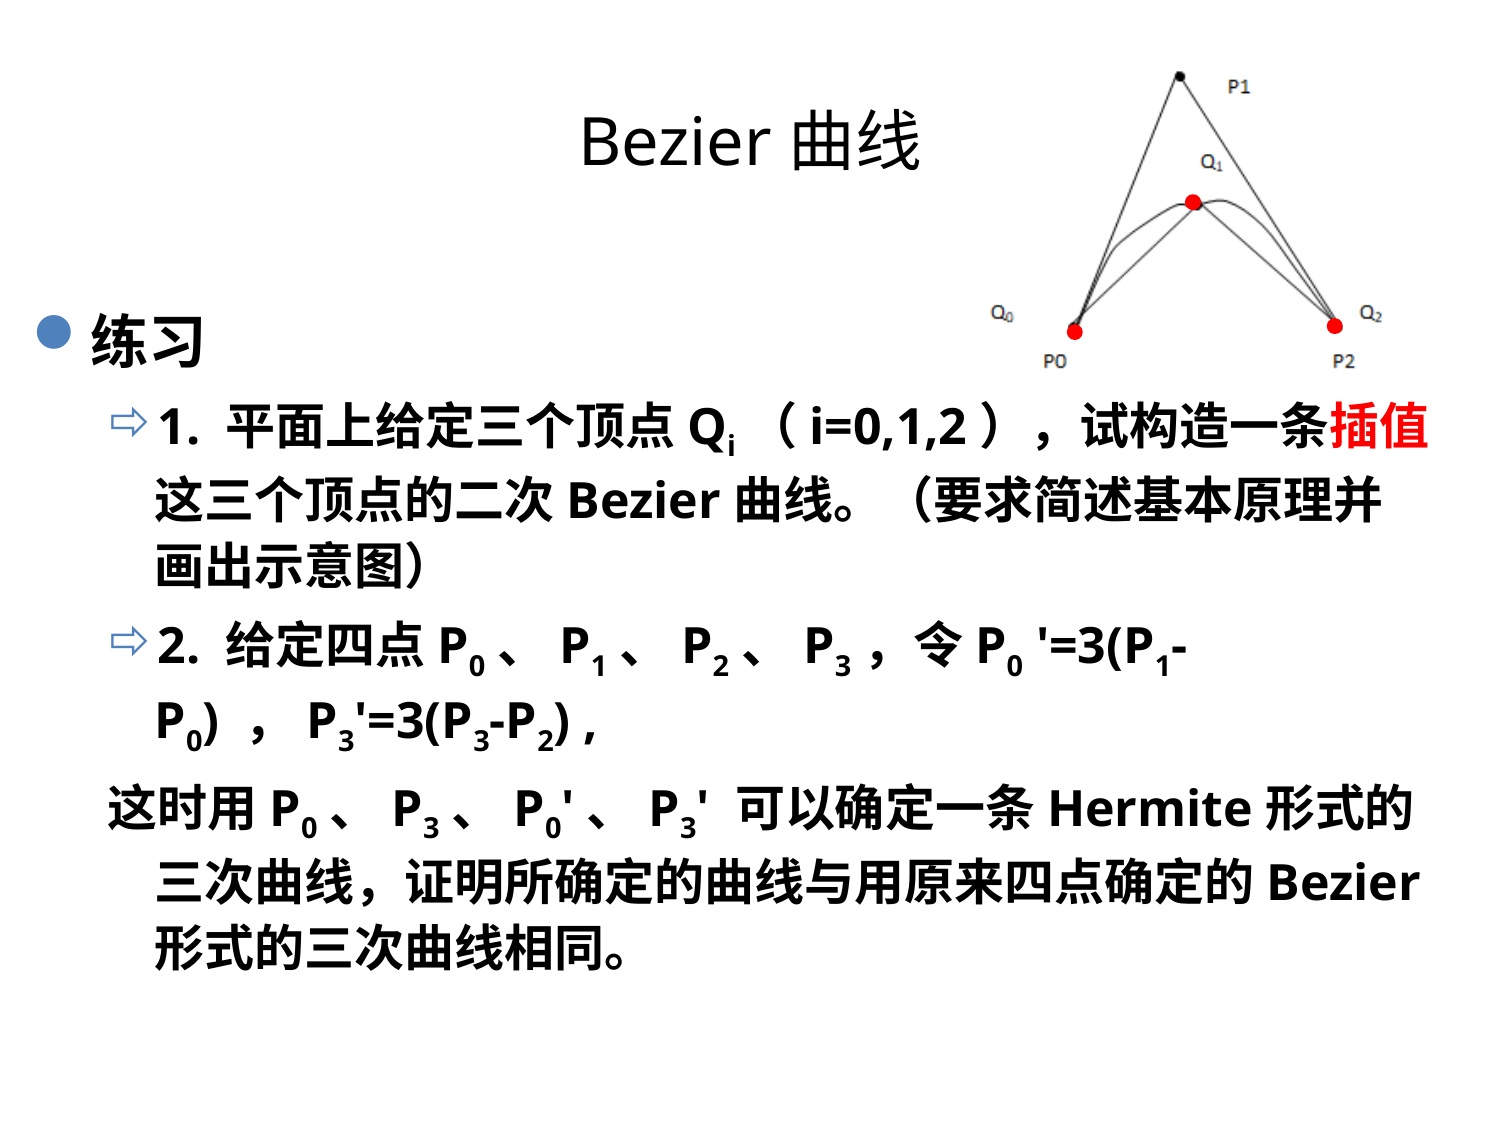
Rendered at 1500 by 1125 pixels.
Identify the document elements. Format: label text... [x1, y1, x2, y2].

title Bezier曲线 [74, 44, 1426, 233]
picture [984, 70, 1402, 392]
list 练习 1. 平面上给定三个顶点Qi（i=0,1,2），试构造一条插值这三个顶点的二次Bezier曲线。（要求简述基本原理并画出示意图） 2. 给定四点P0、P1、P2、P3，令P0 '=3(P1-P0) ，P3'=3(P3-P2) , 这时用P0、P3、P0'、P3' 可以确定一条Hermite形式的三次曲线，证明所确定的曲线与用原来四点确定的Bezier形式的三次曲线相同。 [17, 262, 1448, 1006]
